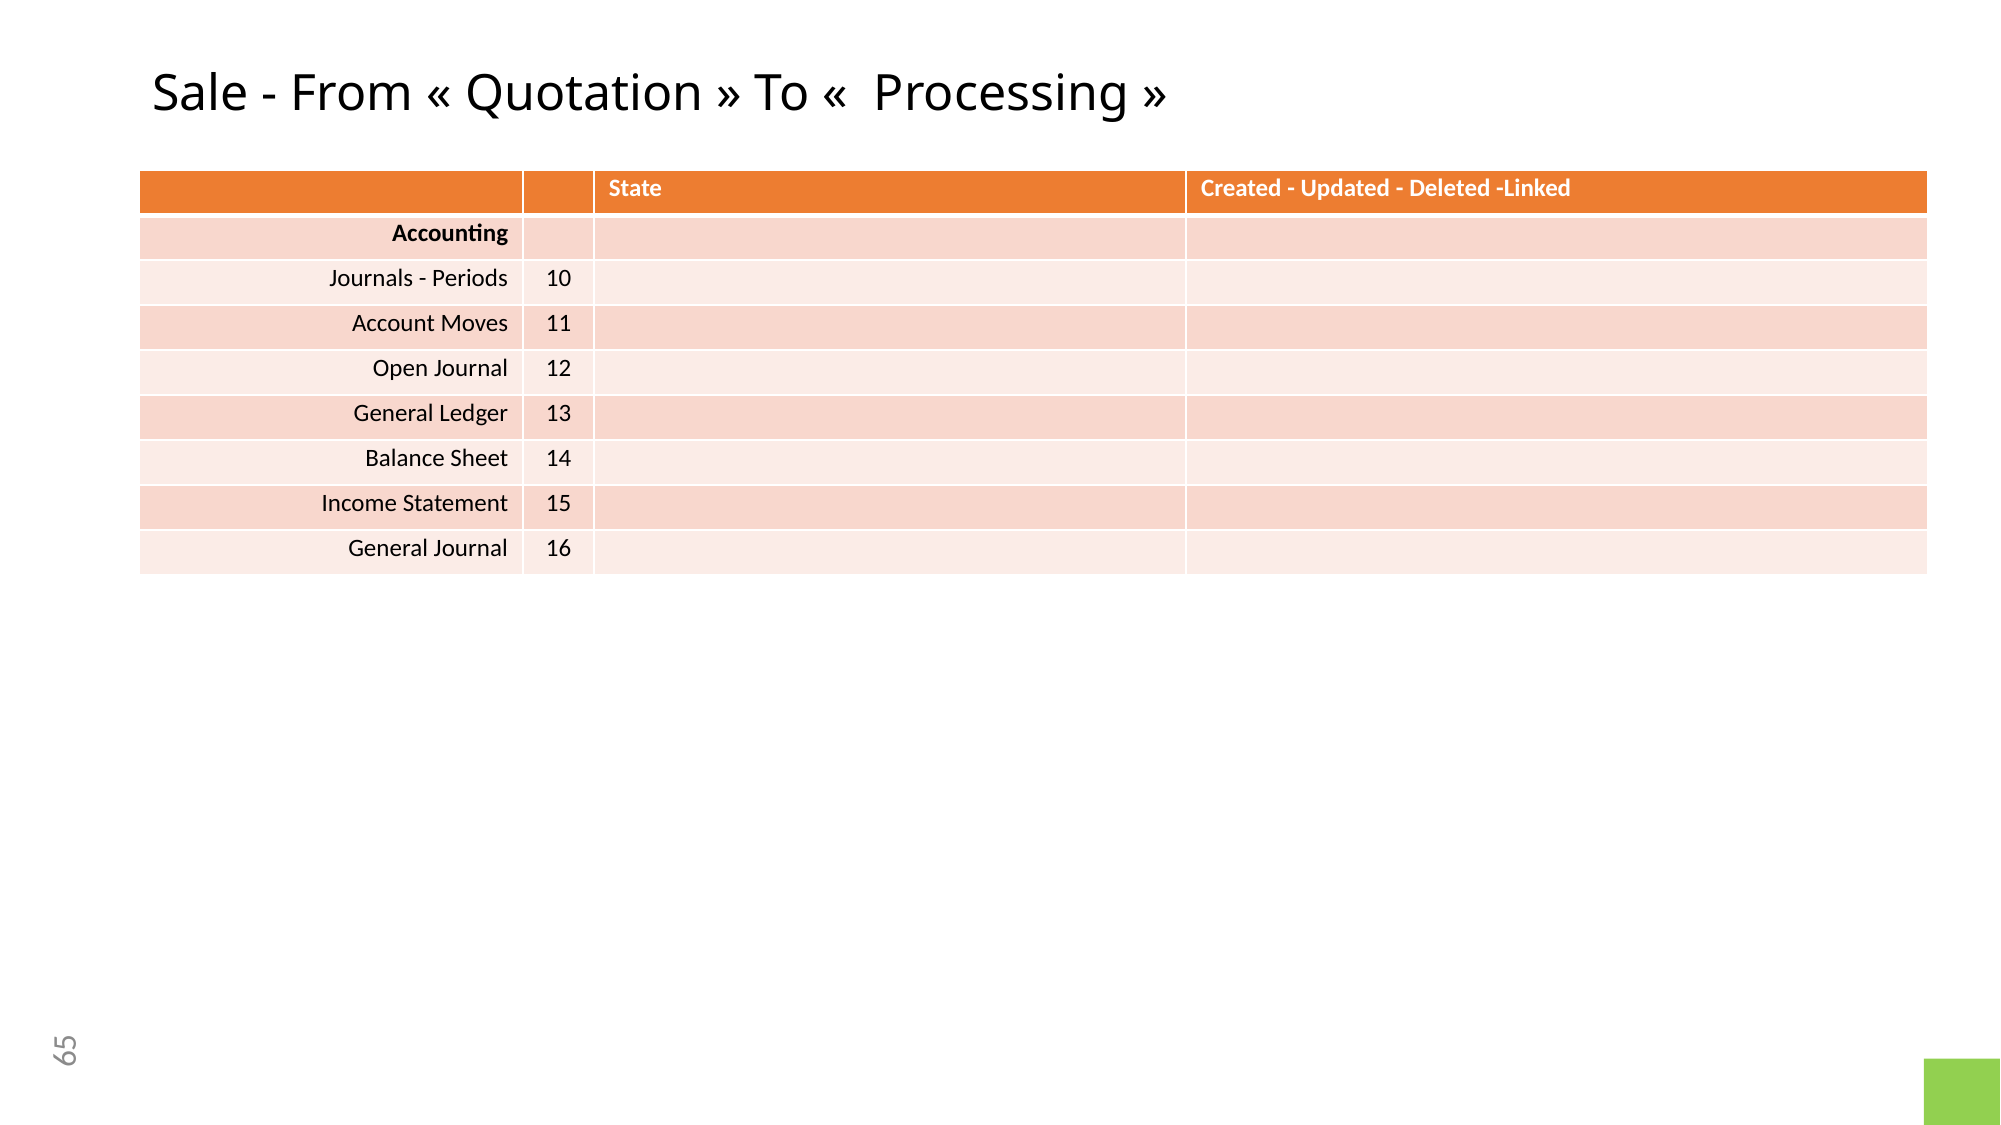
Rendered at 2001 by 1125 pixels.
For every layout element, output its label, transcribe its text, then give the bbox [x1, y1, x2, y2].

table_header State [595, 171, 1185, 213]
table_cell [595, 261, 1185, 304]
table_cell Accounting [140, 218, 522, 259]
table_cell [595, 531, 1185, 574]
table_cell [524, 218, 593, 259]
table_cell [1187, 351, 1927, 394]
table_cell 14 [524, 441, 593, 484]
table_header [140, 171, 522, 213]
table_cell 16 [524, 531, 593, 574]
table_cell [595, 396, 1185, 439]
slide_number 65 [32, 995, 93, 1108]
table_cell 13 [524, 396, 593, 439]
table_cell 10 [524, 261, 593, 304]
table_cell [1187, 306, 1927, 349]
table_cell Journals - Periods [140, 261, 522, 304]
text_box [1923, 1058, 2000, 1125]
table_cell [595, 351, 1185, 394]
table_cell [1187, 486, 1927, 529]
table_cell [1187, 396, 1927, 439]
table_cell General Ledger [140, 396, 522, 439]
table_header Created - Updated - Deleted -Linked [1187, 171, 1927, 213]
table_cell [595, 441, 1185, 484]
table_cell Open Journal [140, 351, 522, 394]
table_cell 15 [524, 486, 593, 529]
table_cell 12 [524, 351, 593, 394]
table_header [524, 171, 593, 213]
table_cell [1187, 261, 1927, 304]
table_cell [595, 486, 1185, 529]
table_cell [1187, 441, 1927, 484]
table_cell [595, 218, 1185, 259]
table_cell Balance Sheet [140, 441, 522, 484]
table_cell [595, 306, 1185, 349]
table_cell Account Moves [140, 306, 522, 349]
table_cell [1187, 218, 1927, 259]
table_cell Income Statement [140, 486, 522, 529]
table_cell General Journal [140, 531, 522, 574]
title Sale - From « Quotation » To « Processing » [137, 59, 1863, 136]
table_cell [1187, 531, 1927, 574]
table_cell 11 [524, 306, 593, 349]
